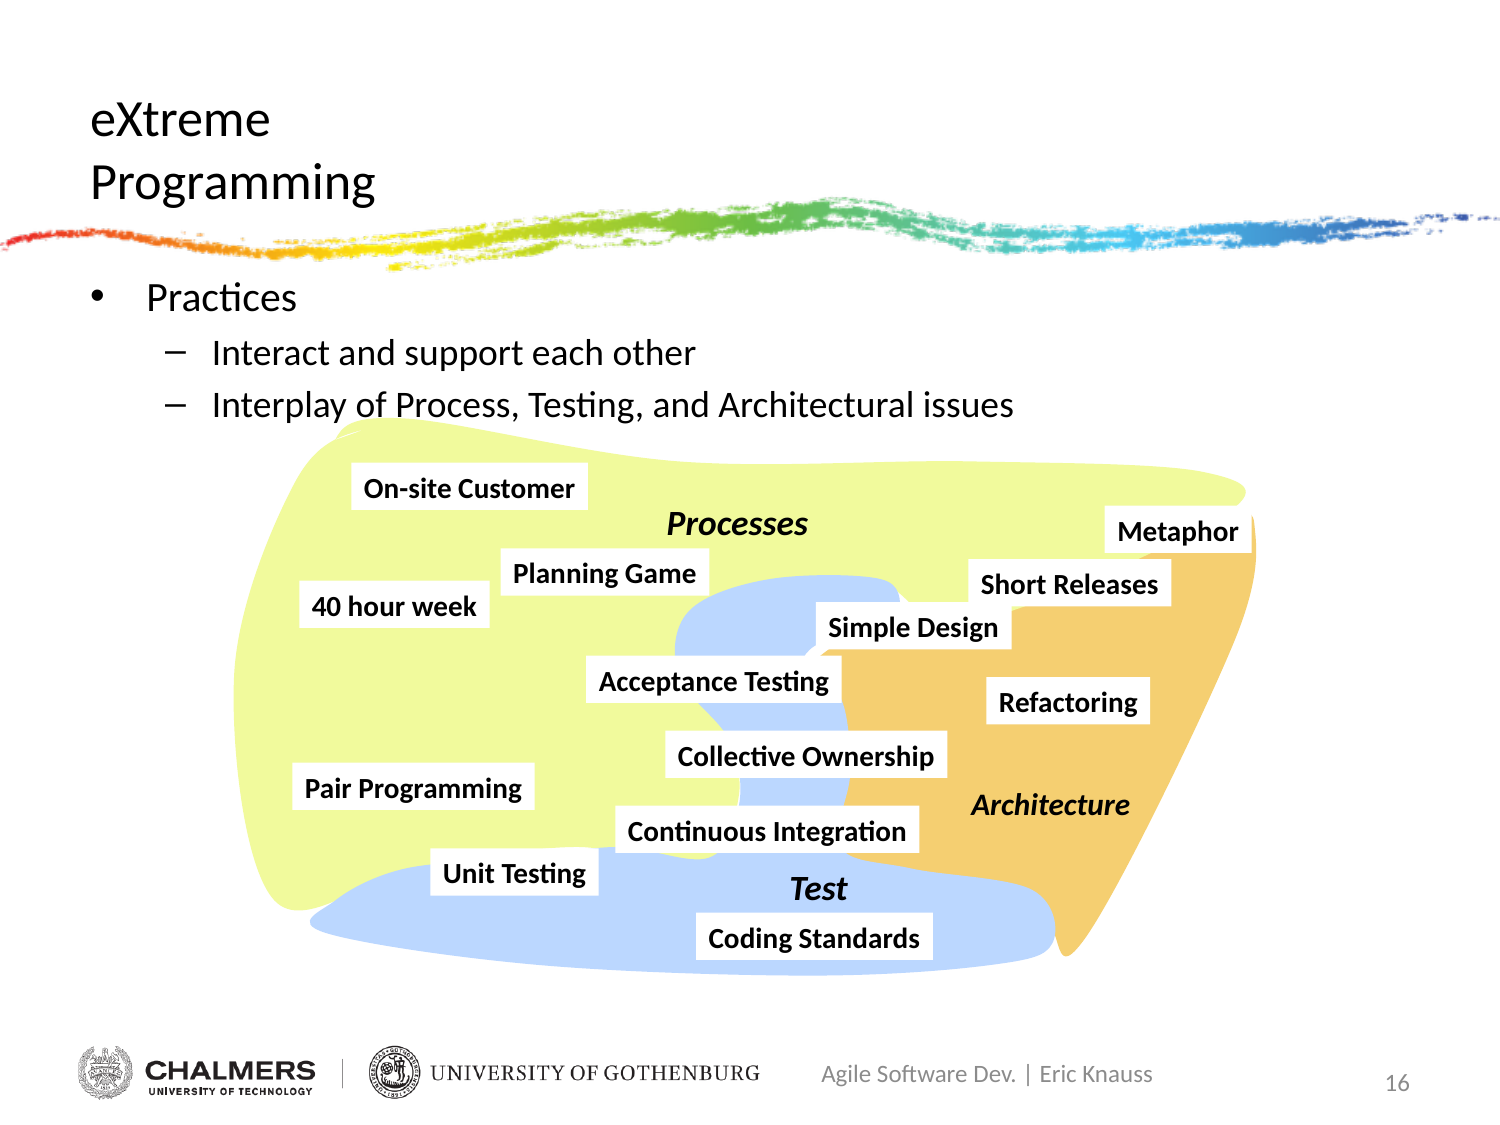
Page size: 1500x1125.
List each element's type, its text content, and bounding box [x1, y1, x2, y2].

list Practices Interact and support each other Interplay of Process, Testing, and Architectural issues [75, 262, 1425, 1005]
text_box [230, 414, 1263, 933]
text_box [779, 940, 1263, 987]
footer Agile Software Dev. | Eric Knauss [750, 1042, 1225, 1103]
picture [0, 162, 1500, 292]
slide_number 16 [1252, 1063, 1425, 1101]
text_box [291, 573, 1060, 976]
title eXtreme Programming [75, 76, 1425, 218]
